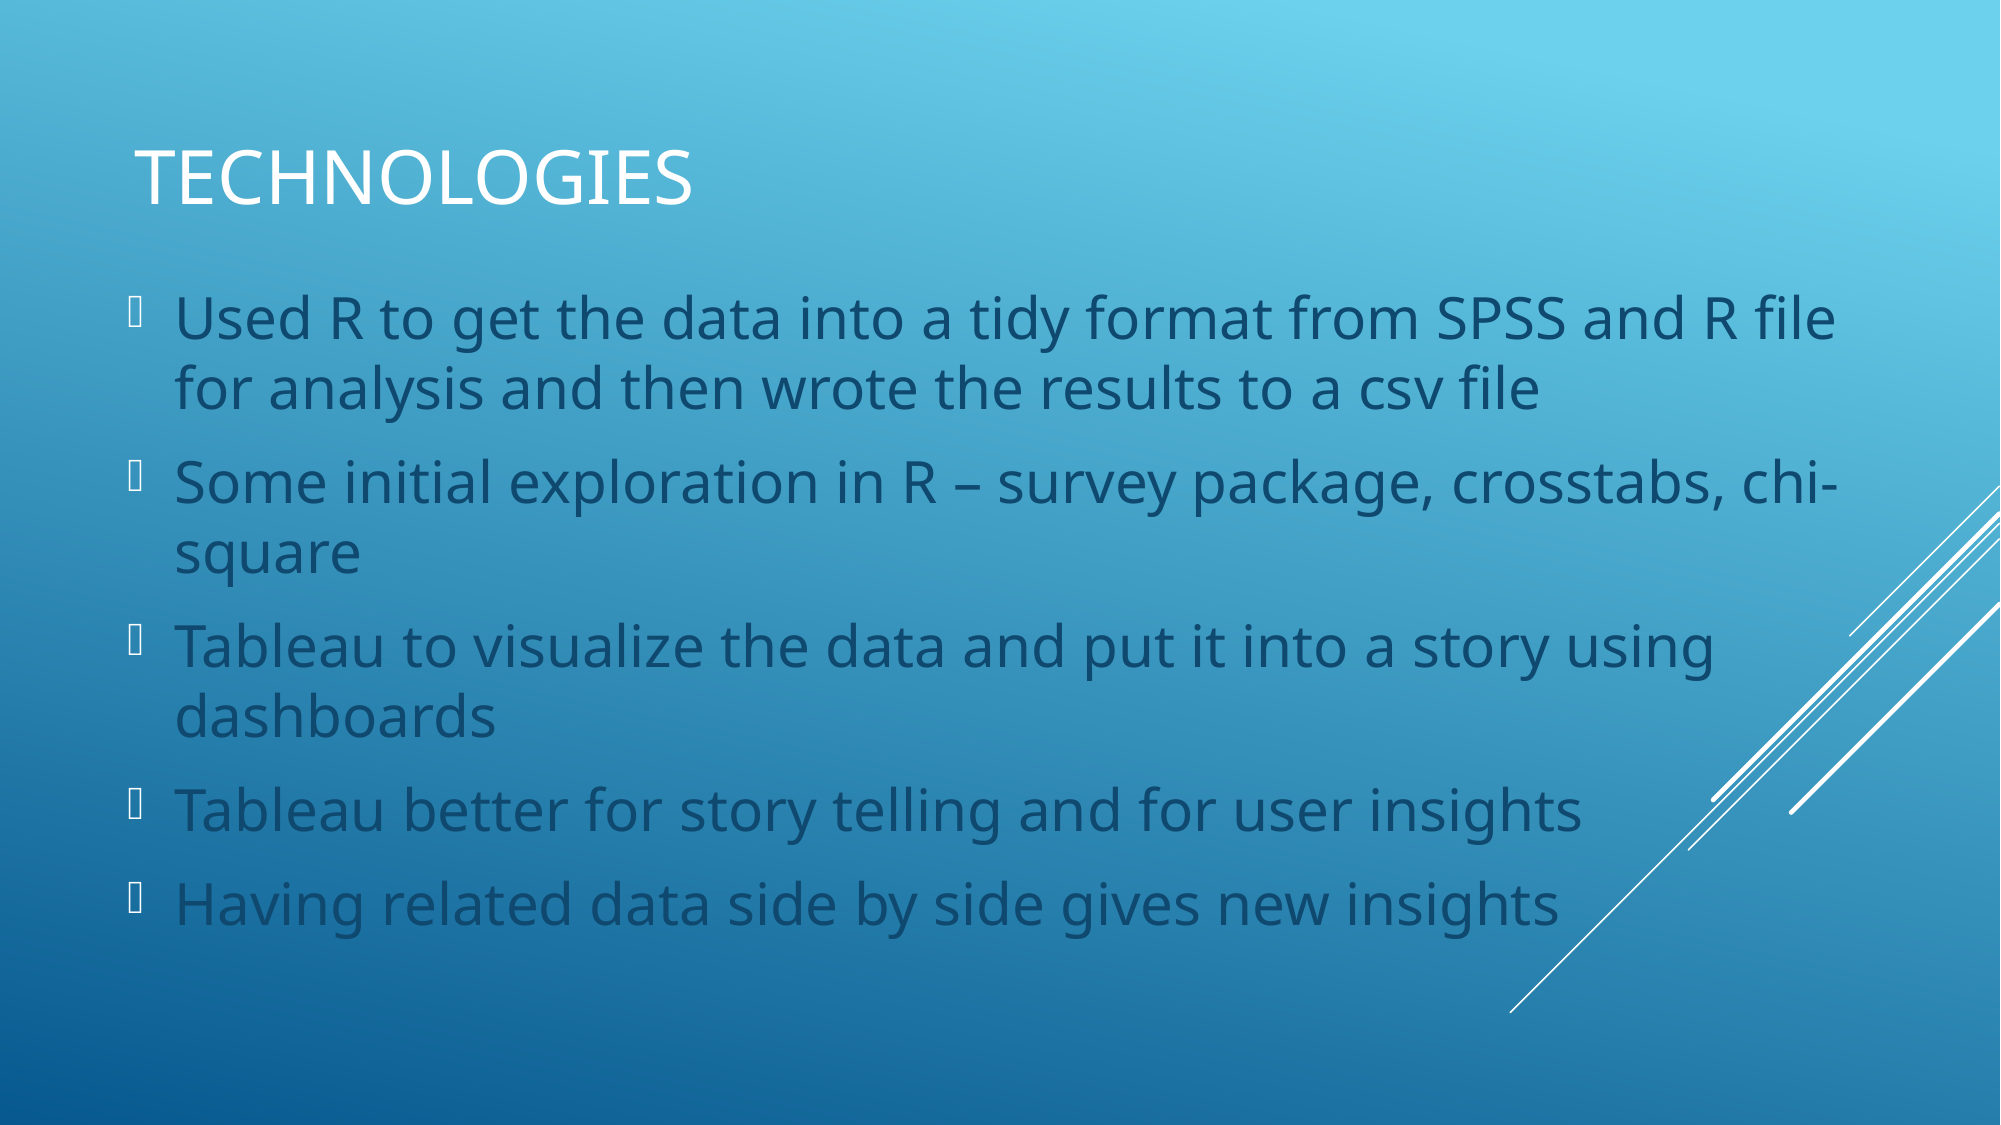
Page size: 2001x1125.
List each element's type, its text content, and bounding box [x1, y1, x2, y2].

list Used R to get the data into a tidy format from SPSS and R file for analysis and then wrote the results to a csv file Some initial exploration in R – survey package, crosstabs, chi-square Tableau to visualize the data and put it into a story using dashboards Tableau better for story telling and for user insights Having related data side by side gives new insights [112, 174, 1881, 950]
title Technologies [119, 51, 1520, 174]
